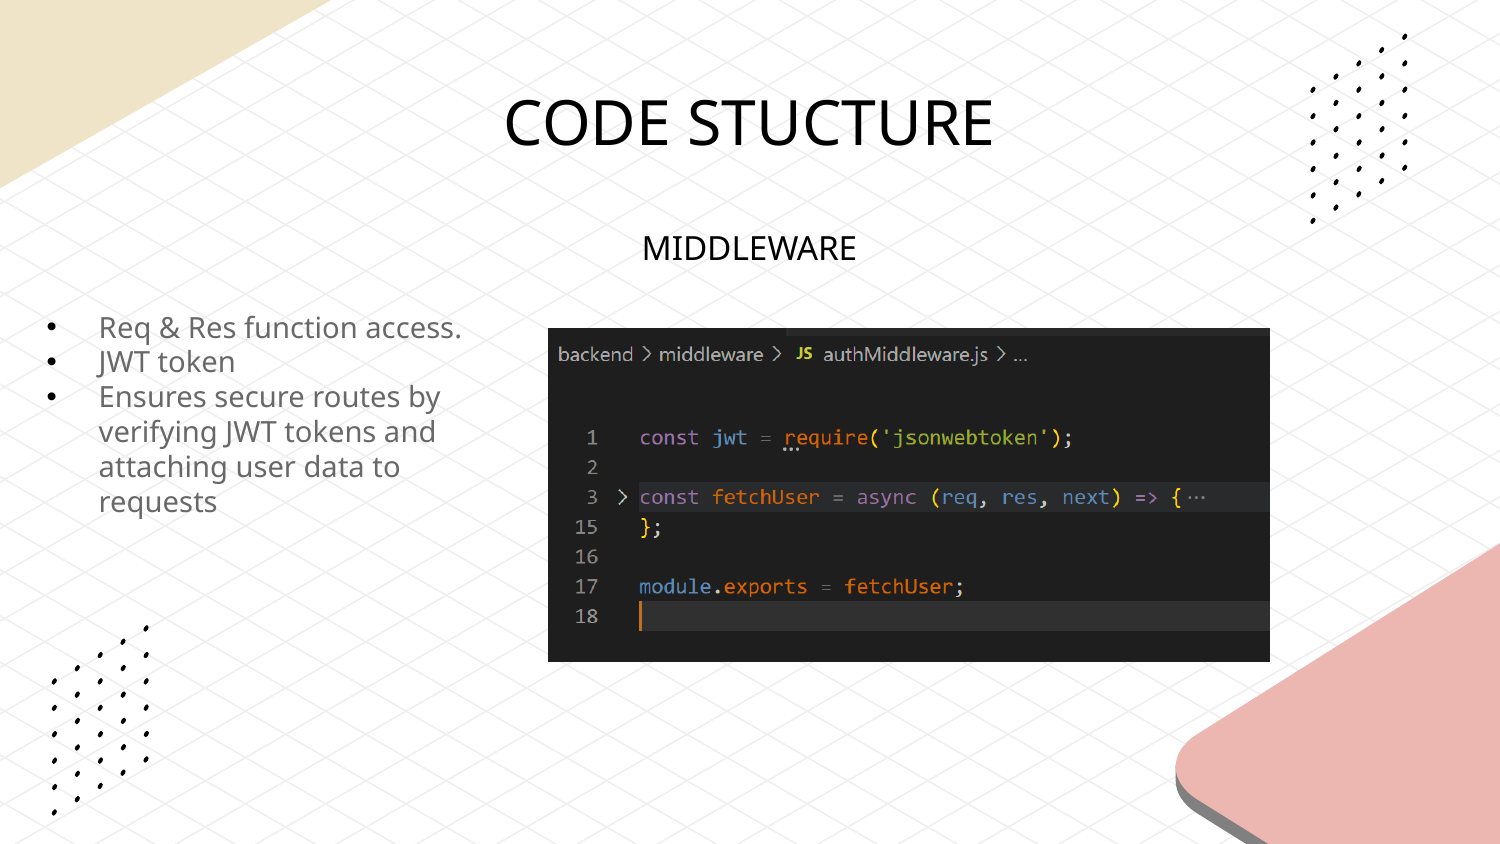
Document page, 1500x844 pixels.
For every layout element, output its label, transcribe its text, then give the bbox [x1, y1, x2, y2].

picture [548, 328, 1270, 662]
title CODE STUCTURE [118, 72, 1382, 168]
subtitle Req & Res function access. JWT token Ensures secure routes by verifying JWT tokens and attaching user data to requests [8, 304, 534, 523]
subtitle MIDDLEWARE [469, 218, 1007, 276]
